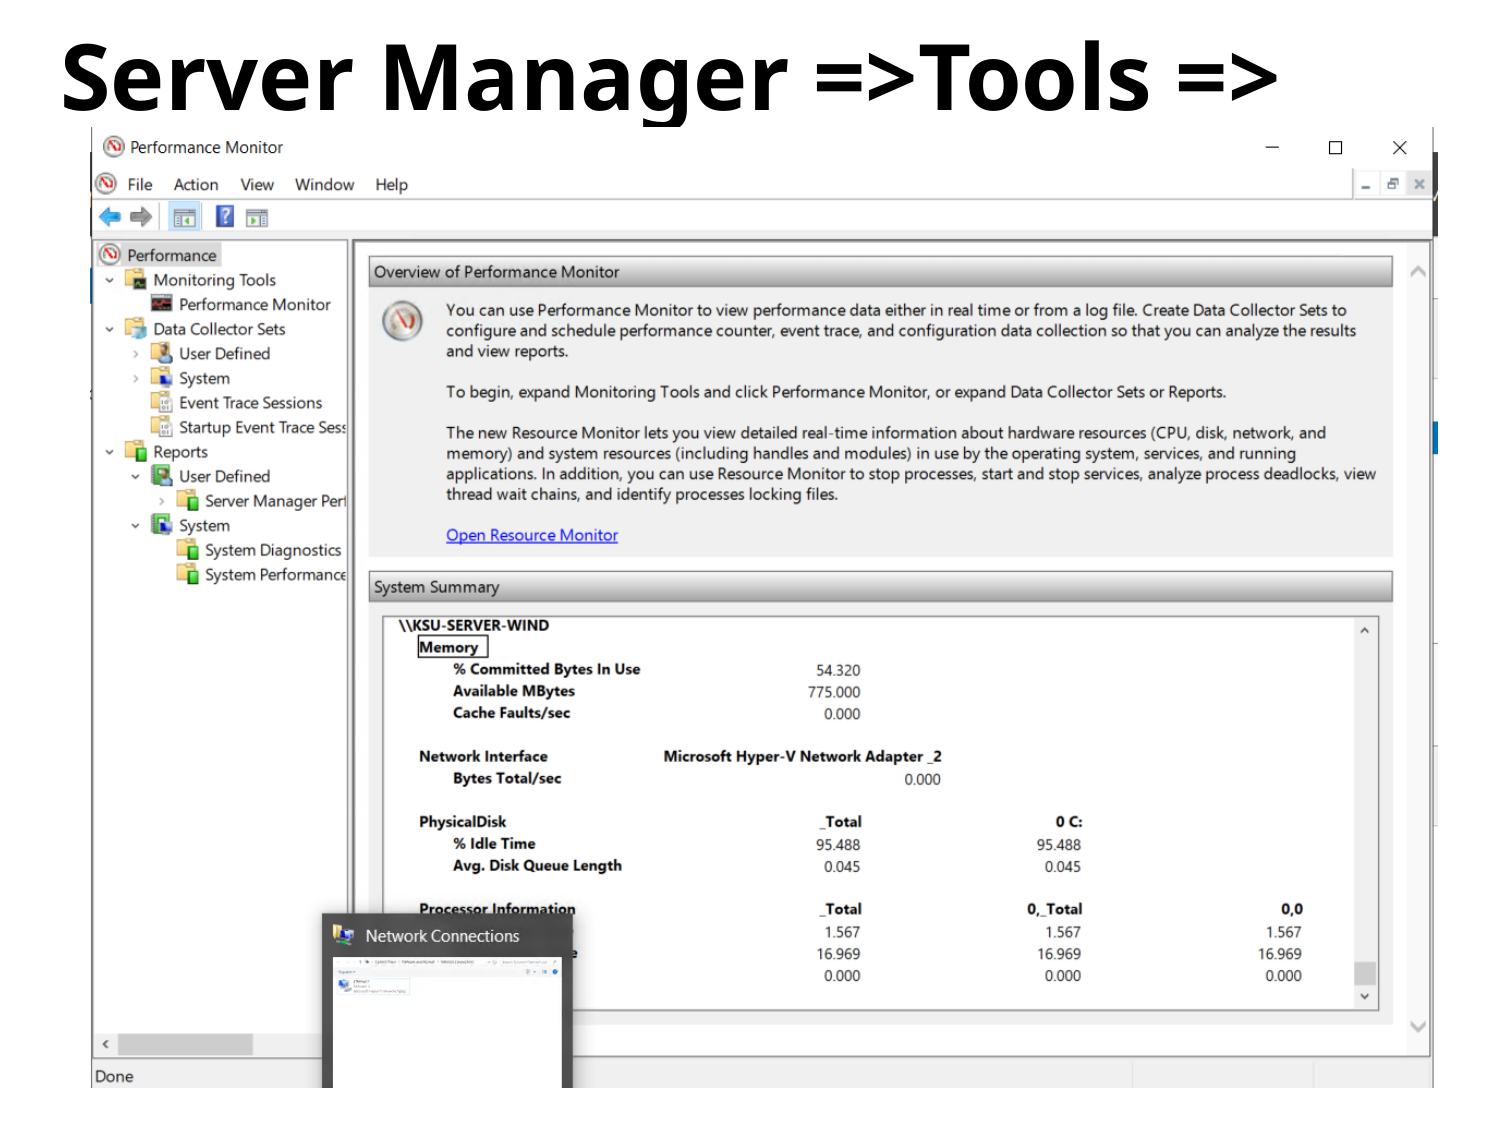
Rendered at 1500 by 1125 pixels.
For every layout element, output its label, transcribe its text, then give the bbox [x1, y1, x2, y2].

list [90, 127, 1438, 1088]
title Server Manager =>Tools => [45, 23, 1340, 139]
